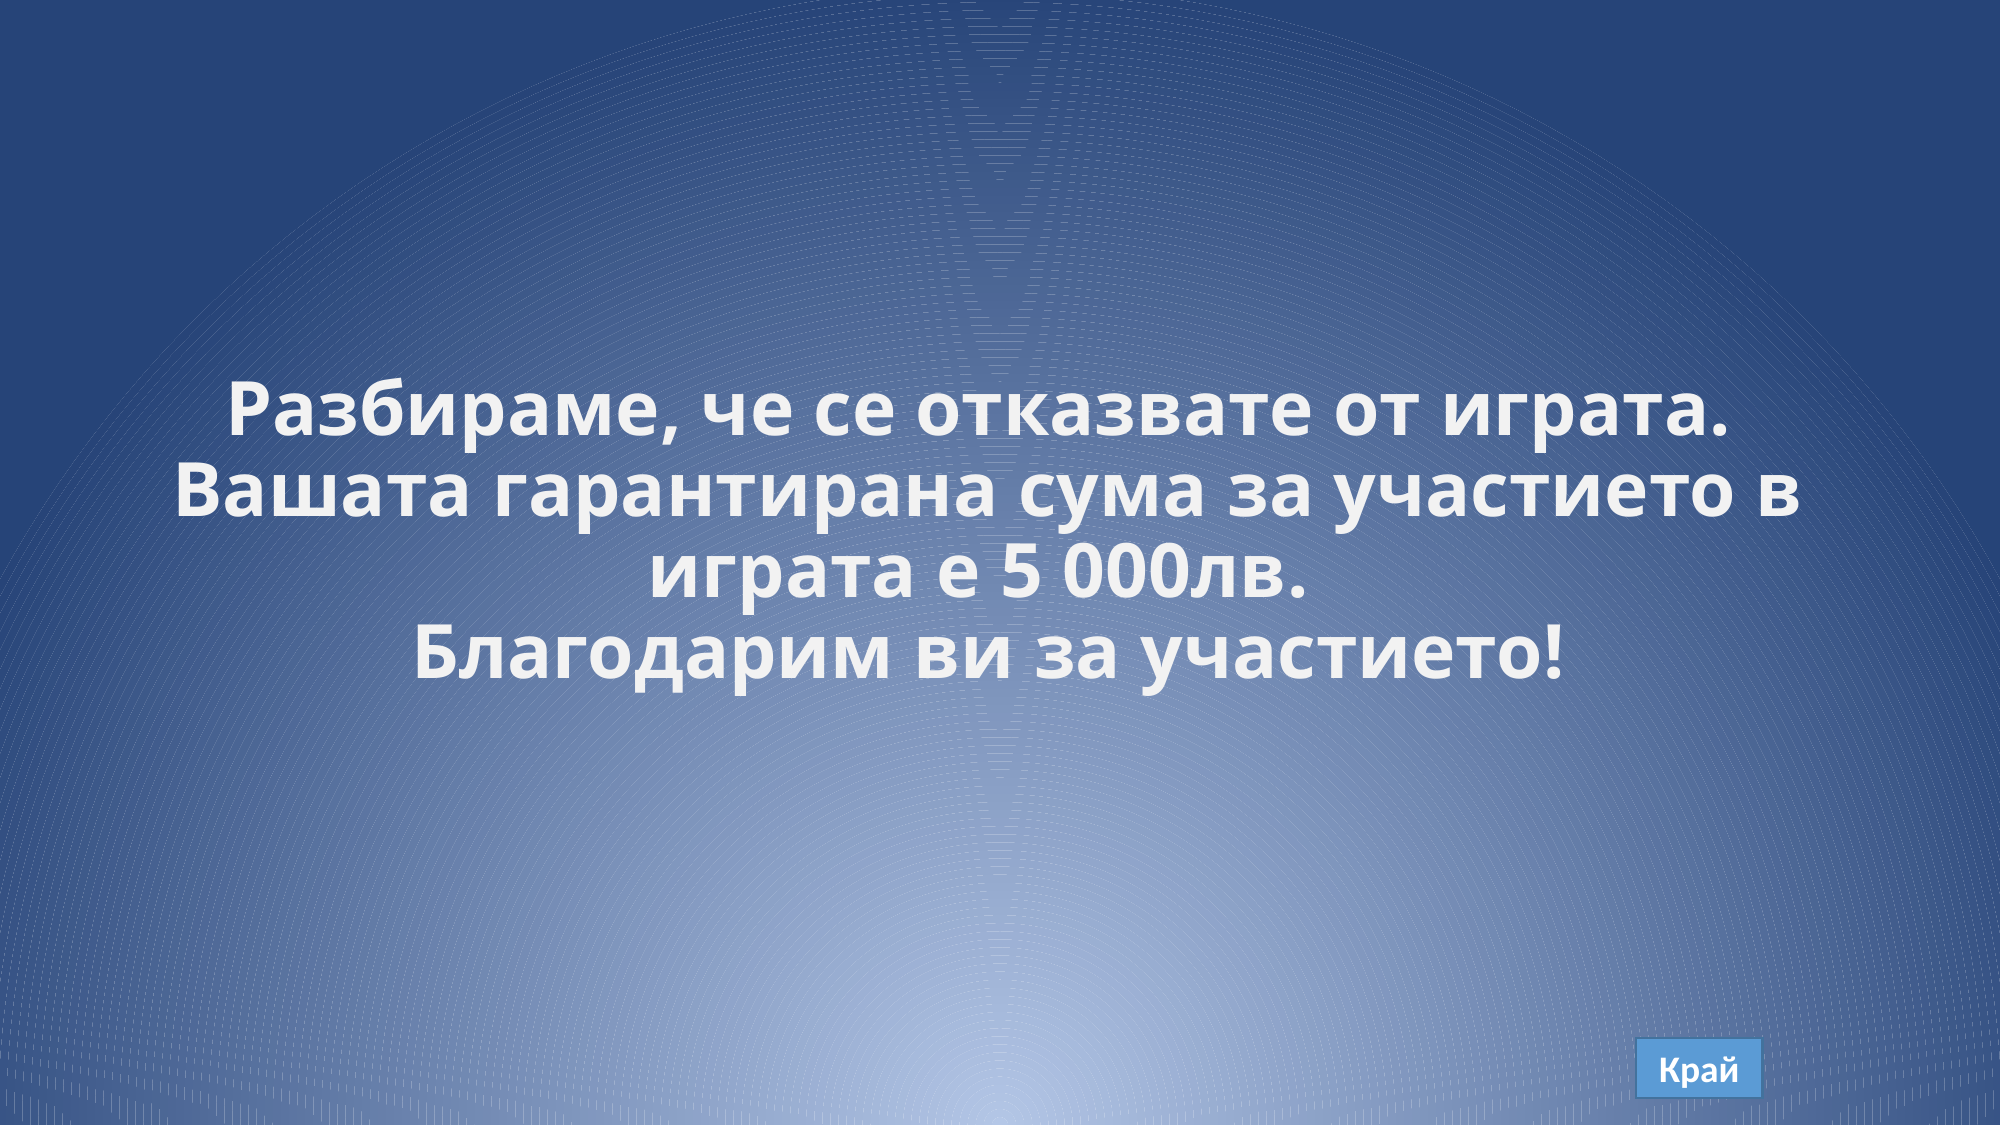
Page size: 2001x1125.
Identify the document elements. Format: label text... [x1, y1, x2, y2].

text_box Край [1635, 1037, 1764, 1099]
title Разбираме, че се отказвате от играта. Вашата гарантирана сума за участието в играта е 5 000лв. Благодарим ви за участието! [55, 359, 1921, 706]
